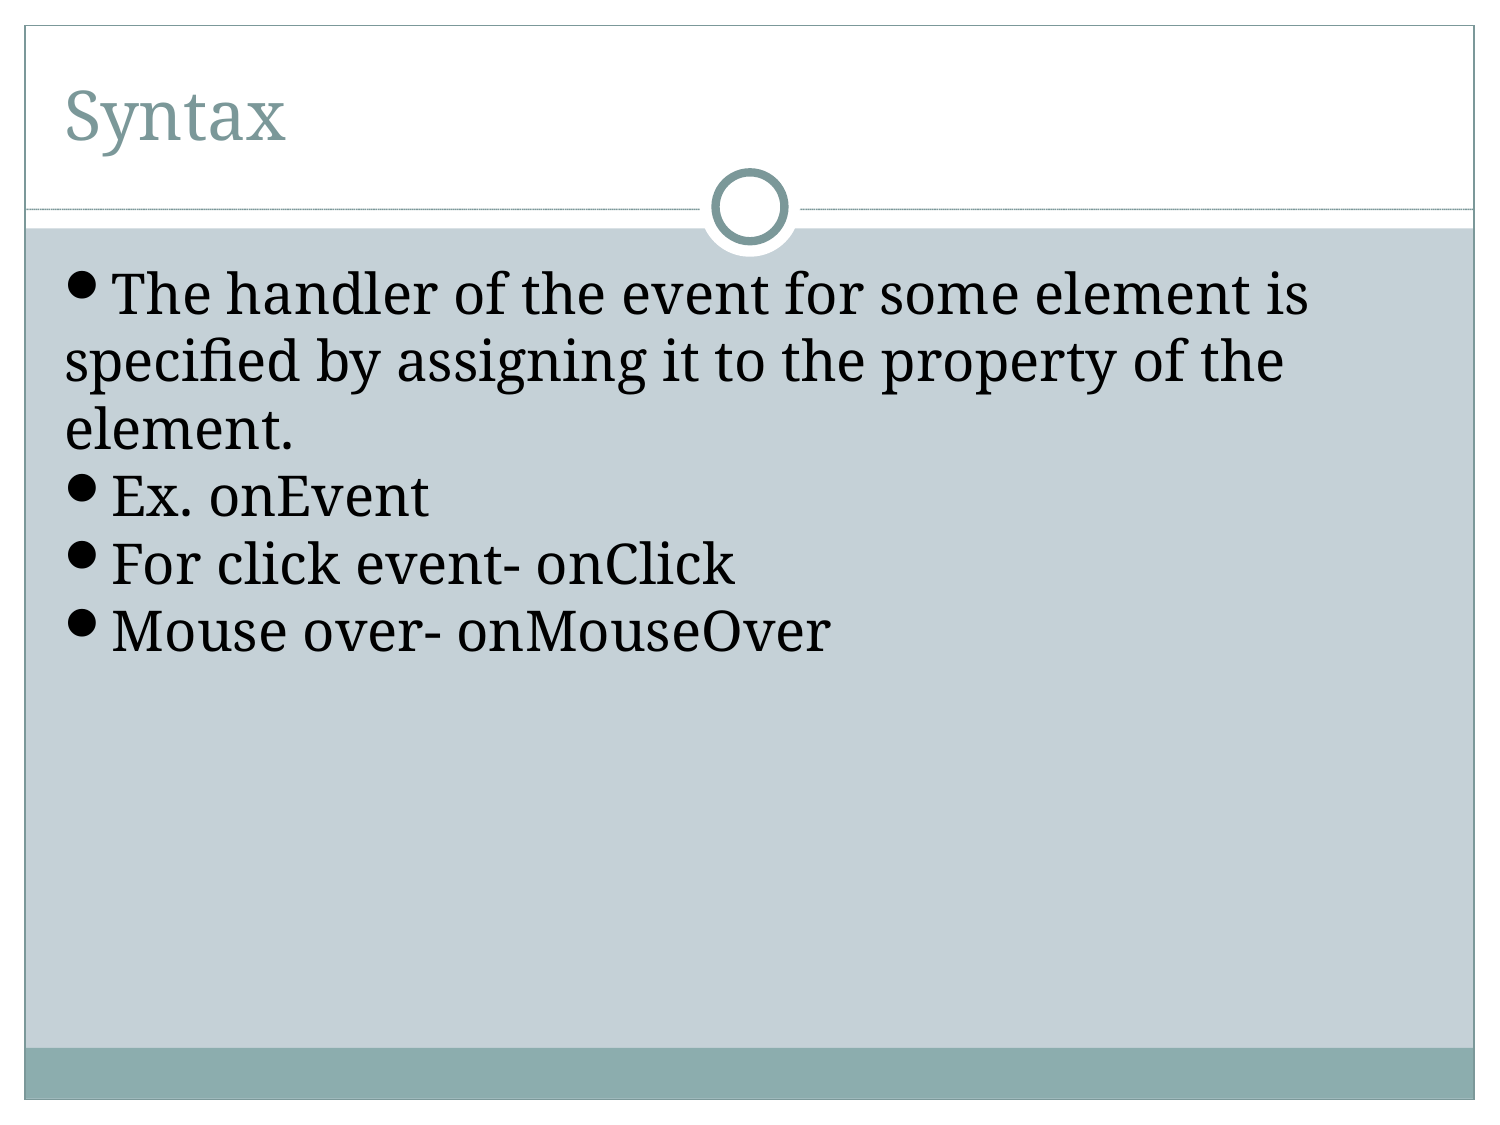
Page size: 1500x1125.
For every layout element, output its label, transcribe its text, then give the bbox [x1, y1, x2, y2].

text_box The handler of the event for some element is specified by assigning it to the property of the element. Ex. onEvent For click event- onClick Mouse over- onMouseOver [49, 250, 1445, 1001]
text_box Syntax [49, 37, 1450, 162]
